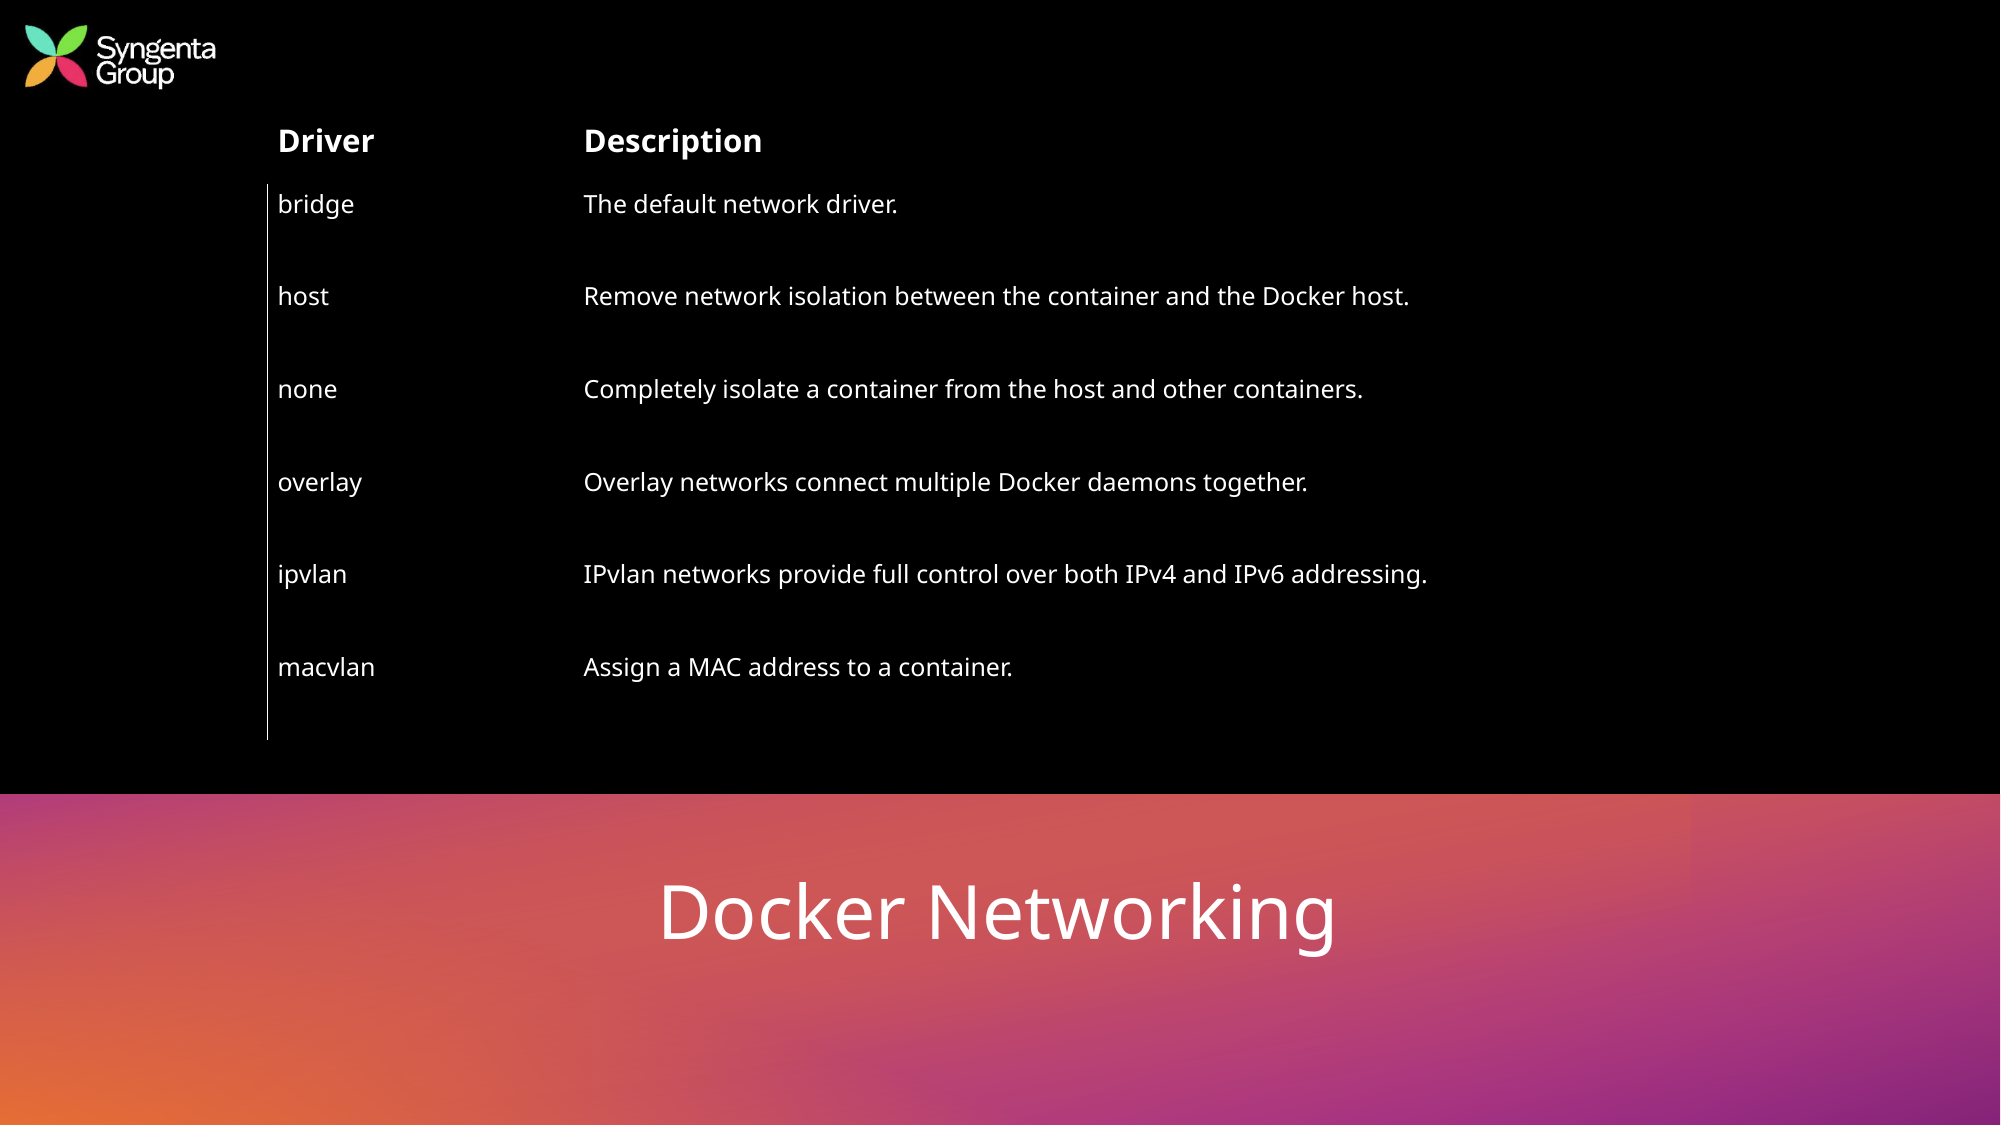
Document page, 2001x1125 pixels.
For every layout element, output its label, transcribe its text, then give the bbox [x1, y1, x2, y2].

picture [2, 6, 237, 113]
table_cell Remove network isolation between the container and the Docker host. [573, 276, 1733, 369]
table_cell Assign a MAC address to a container. [573, 647, 1733, 740]
table_header Description [573, 76, 1733, 184]
table_cell IPvlan networks provide full control over both IPv4 and IPv6 addressing. [573, 554, 1733, 647]
table_cell Completely isolate a container from the host and other containers. [573, 369, 1733, 462]
table_cell macvlan [268, 647, 573, 740]
table_cell host [268, 276, 573, 369]
table_cell The default network driver. [573, 184, 1733, 276]
table_cell ipvlan [268, 554, 573, 647]
table_cell Overlay networks connect multiple Docker daemons together. [573, 462, 1733, 554]
table_cell overlay [268, 462, 573, 554]
table_header Driver [267, 76, 573, 184]
table_cell bridge [268, 184, 573, 276]
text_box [0, 793, 2000, 1125]
table_cell none [268, 369, 573, 462]
